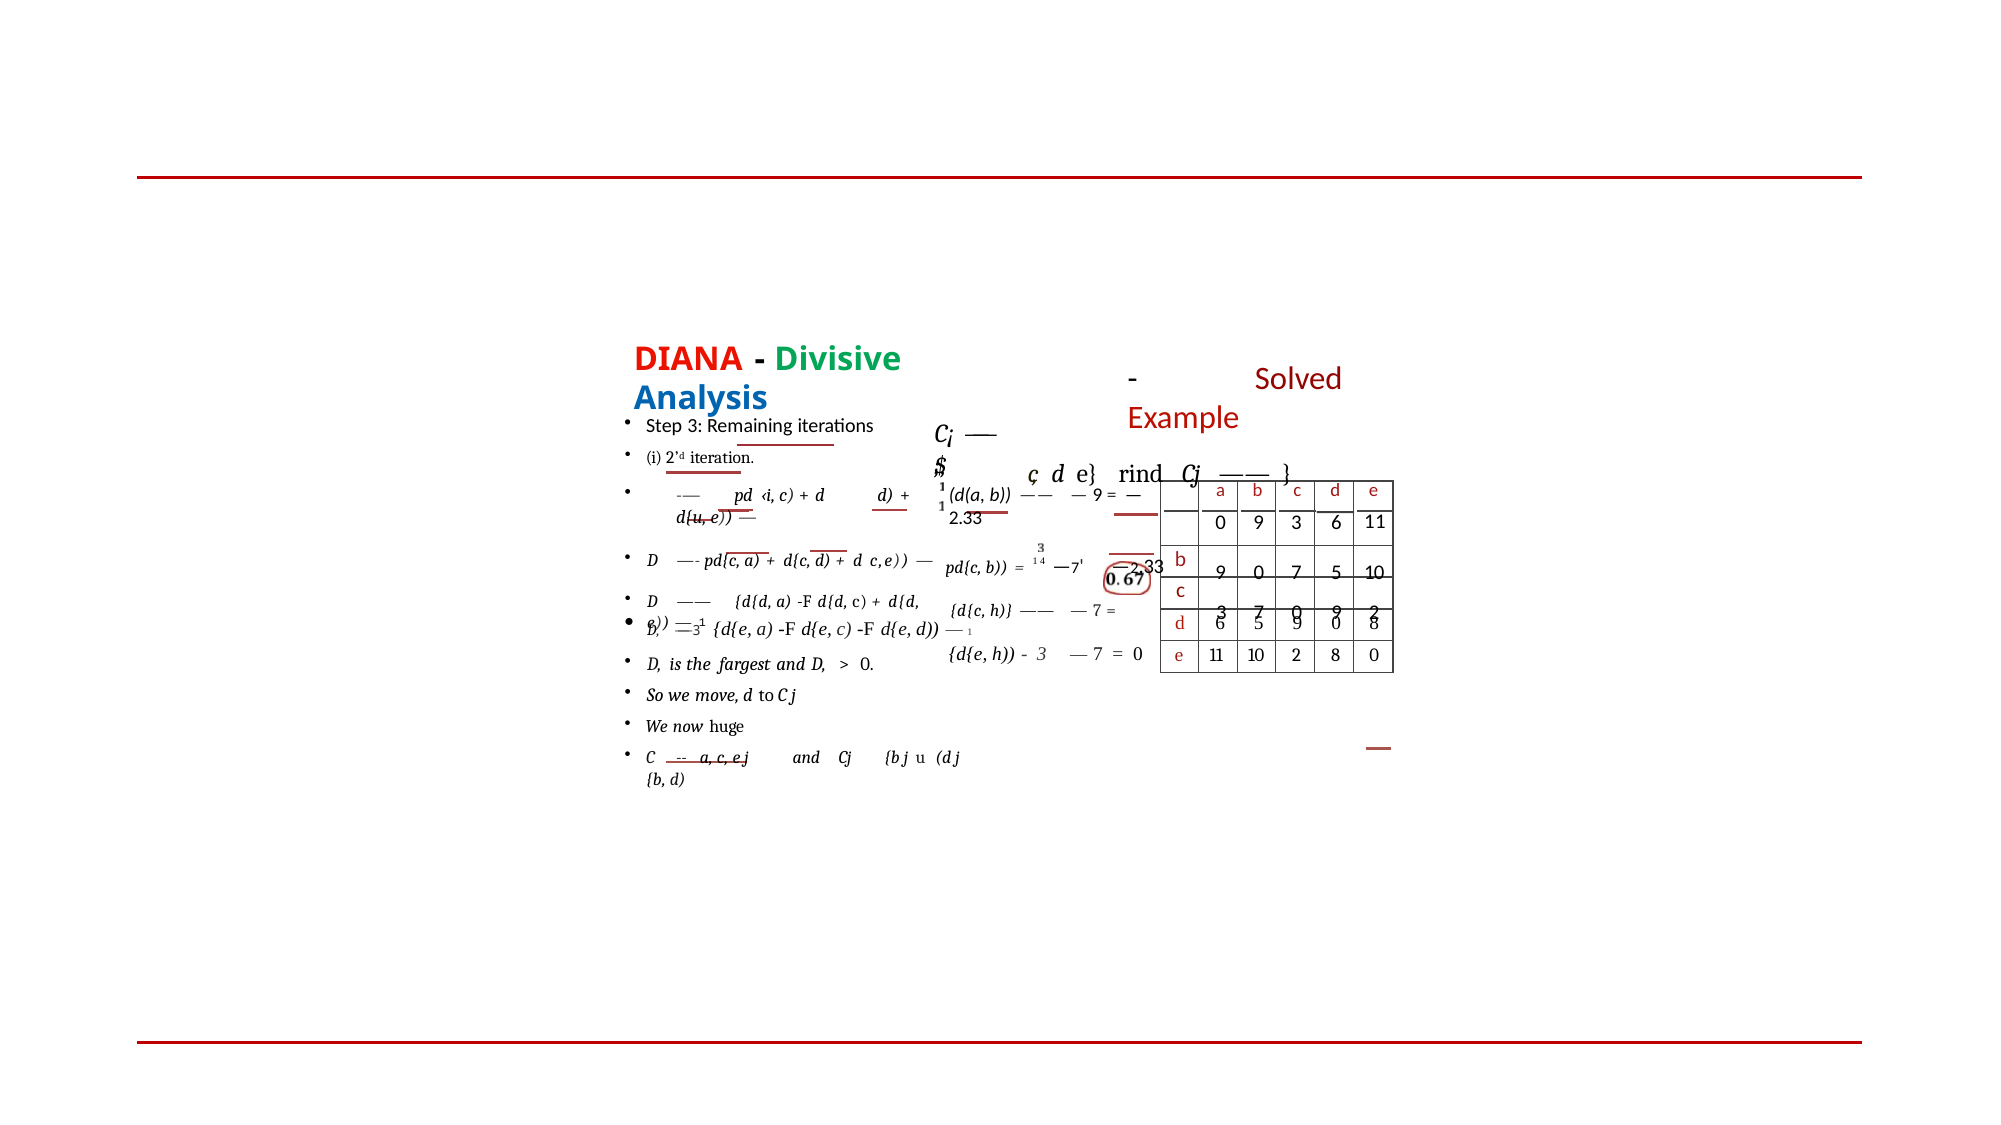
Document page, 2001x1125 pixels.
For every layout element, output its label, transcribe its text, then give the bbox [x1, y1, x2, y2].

text_box Step 3: Remaining iterations (i) 2’d iteration. -— pd ‹i, c) + d d) + d{u, e)) — D —- pd{c, a) + d{c, d) + d c,e)) — D —— {d{d, a) -F d{d, c) + d{d, e)) — [617, 401, 944, 595]
picture [1103, 561, 1151, 595]
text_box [1159, 480, 1394, 673]
text_box C¡ —— ;$, [944, 415, 1004, 480]
text_box D, —— 1 {d{e, a) -F d{e, c) -F d{e, d)) — 1 D, is the fargest and D, > 0. So we move, d to C j We now huge C -- a, c, e j and Cj {b j u (d j {b, d) [616, 595, 1007, 789]
text_box - Solved Example c, d e} rind Cj —— } [1026, 355, 1369, 480]
title DIANA - Divisive Analysis [632, 281, 977, 415]
picture [1038, 543, 1045, 552]
text_box (d(a, b)) —— — 9 = —2.33 pd{c, b)) = 1 4 —7' —2.33 {d{c, h)} —— — 7 = {d{e, h)) - 3 — 7 = 0 [936, 480, 1159, 665]
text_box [1240, 510, 1393, 514]
picture [939, 501, 944, 511]
